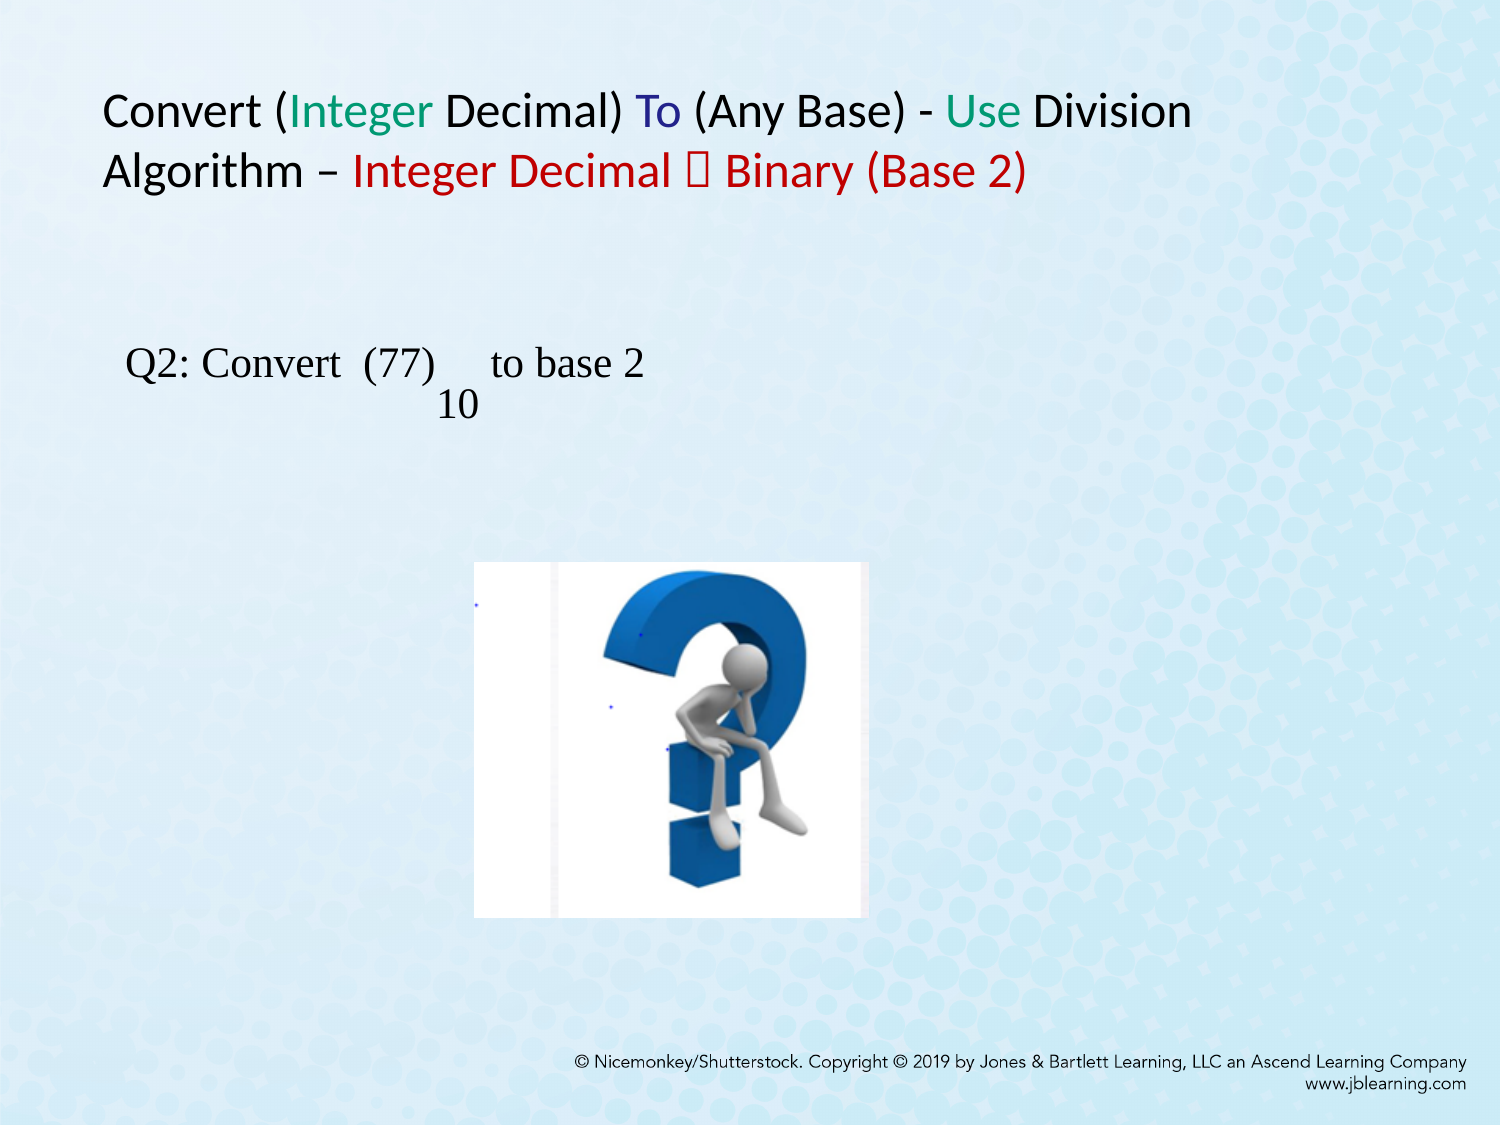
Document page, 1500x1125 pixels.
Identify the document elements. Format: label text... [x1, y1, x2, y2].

title Convert (Integer Decimal) To (Any Base) - Use Division Algorithm – Integer Decimal  Binary (Base 2) [87, 62, 1375, 313]
picture [0, 0, 1500, 1125]
text_box Q2: Convert (77)10 to base 2 [110, 317, 873, 435]
